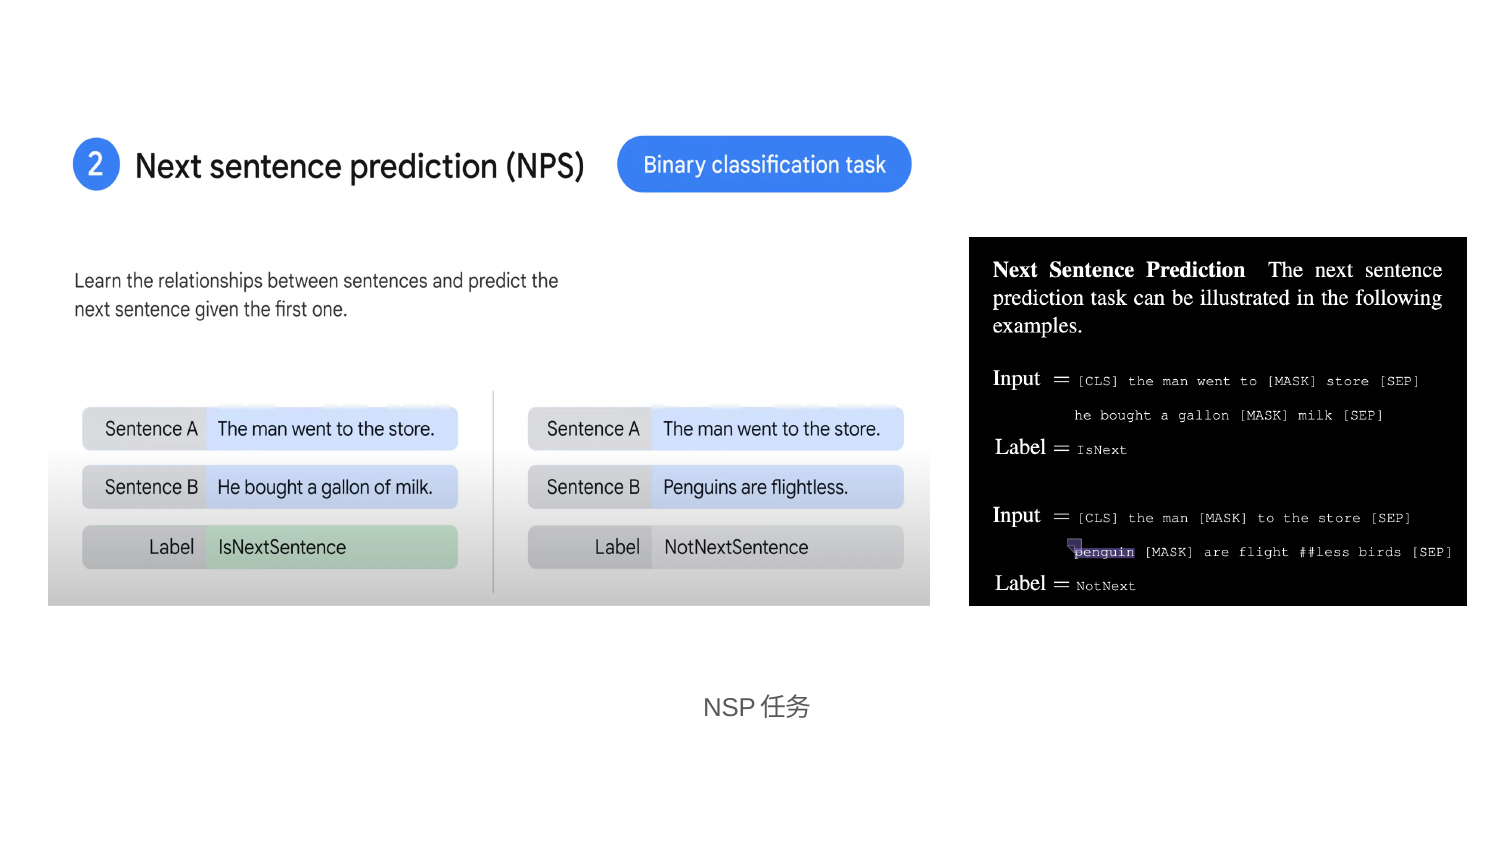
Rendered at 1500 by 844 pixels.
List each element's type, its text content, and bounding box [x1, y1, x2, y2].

picture [48, 104, 930, 607]
picture [968, 237, 1468, 607]
list NSP任务 [688, 670, 839, 737]
